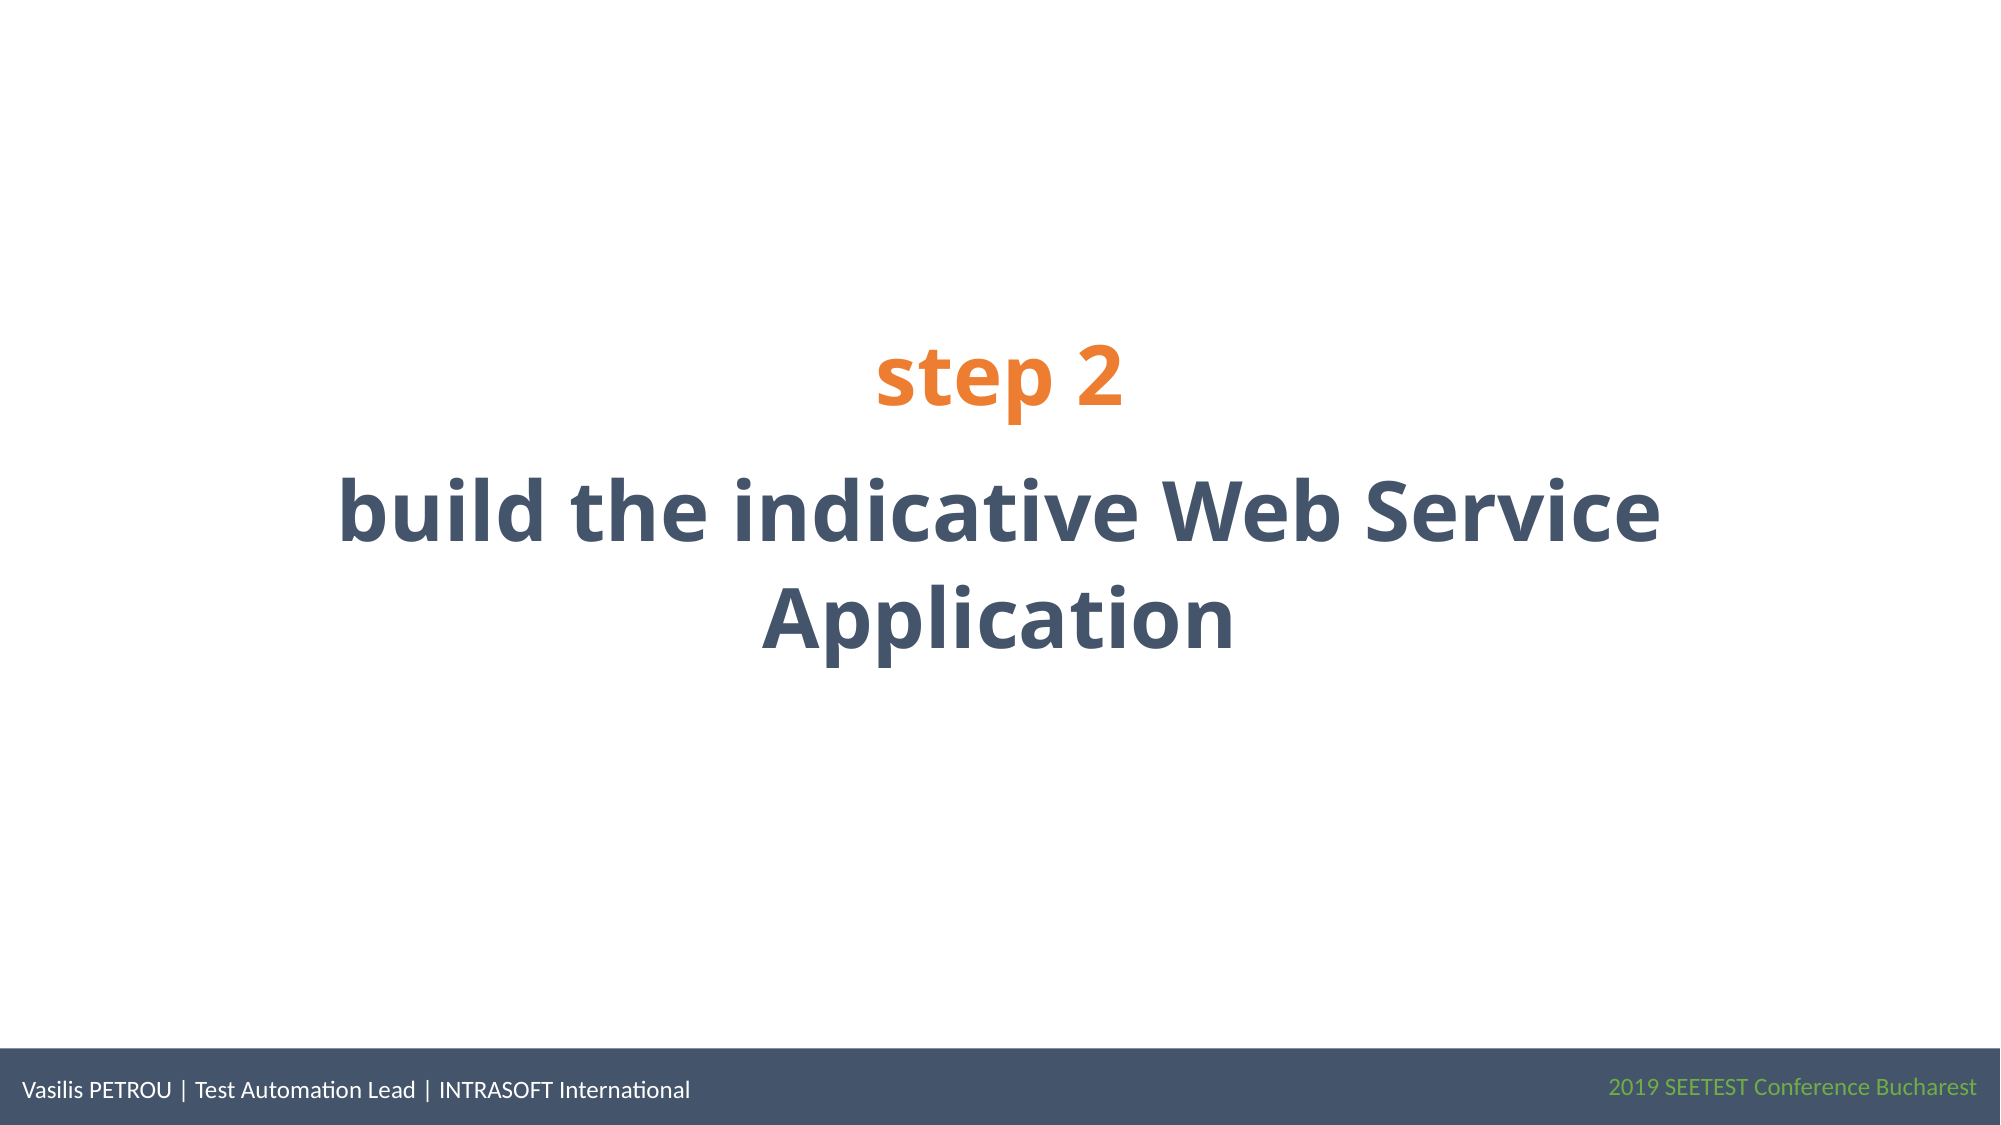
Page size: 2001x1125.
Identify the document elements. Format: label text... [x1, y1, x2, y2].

text_box step 2 [218, 307, 1782, 430]
text_box build the indicative Web Service Application [218, 444, 1782, 673]
text_box [0, 1047, 2000, 1125]
footer 2019 SEETEST Conference Bucharest [1444, 1055, 1993, 1116]
text_box Vasilis PETROU | Test Automation Lead | INTRASOFT International [7, 1058, 714, 1119]
